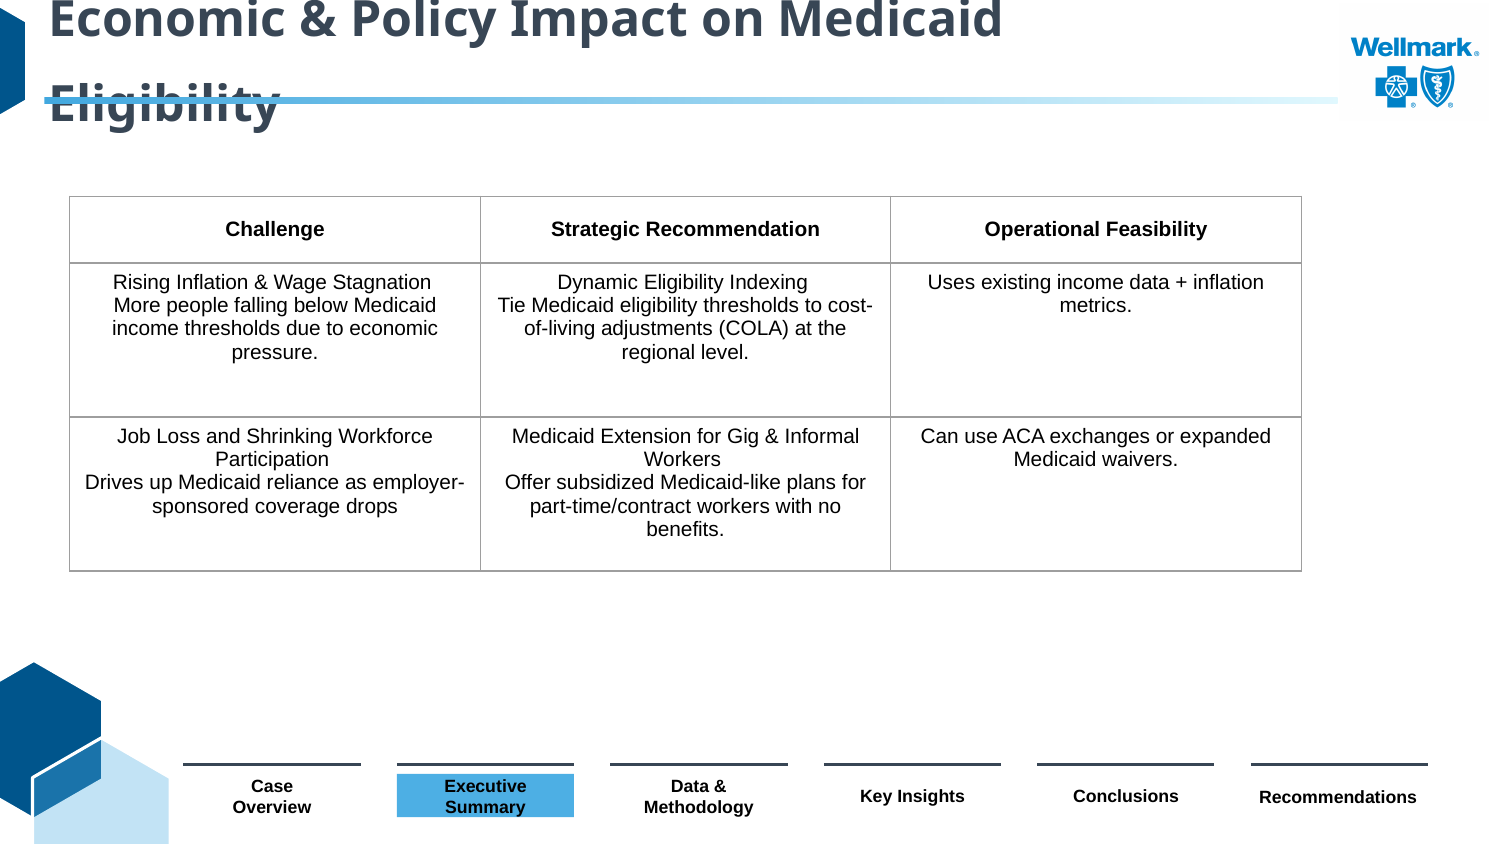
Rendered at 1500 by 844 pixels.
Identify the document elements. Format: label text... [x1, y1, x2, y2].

table_header Challenge [70, 197, 480, 262]
table_header Strategic Recommendation [481, 197, 890, 262]
table_cell Rising Inflation & Wage Stagnation More people falling below Medicaid income thresholds due to economic pressure. [70, 264, 480, 416]
picture [1339, 2, 1489, 121]
table_cell Medicaid Extension for Gig & Informal Workers Offer subsidized Medicaid-like plans for part-time/contract workers with no benefits. [481, 418, 890, 570]
text_box [42, 96, 1334, 106]
table_cell Dynamic Eligibility Indexing Tie Medicaid eligibility thresholds to cost-of-living adjustments (COLA) at the regional level. [481, 264, 890, 416]
table_cell Job Loss and Shrinking Workforce Participation Drives up Medicaid reliance as employer-sponsored coverage drops [70, 418, 480, 570]
title Economic & Policy Impact on Medicaid Eligibility [33, 26, 1189, 97]
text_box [183, 764, 1440, 819]
text_box [32, 737, 171, 844]
table_cell Uses existing income data + inflation metrics. [891, 264, 1301, 416]
text_box [0, 5, 27, 117]
text_box [0, 660, 103, 819]
table_cell Can use ACA exchanges or expanded Medicaid waivers. [891, 418, 1301, 570]
table_header Operational Feasibility [891, 197, 1301, 262]
